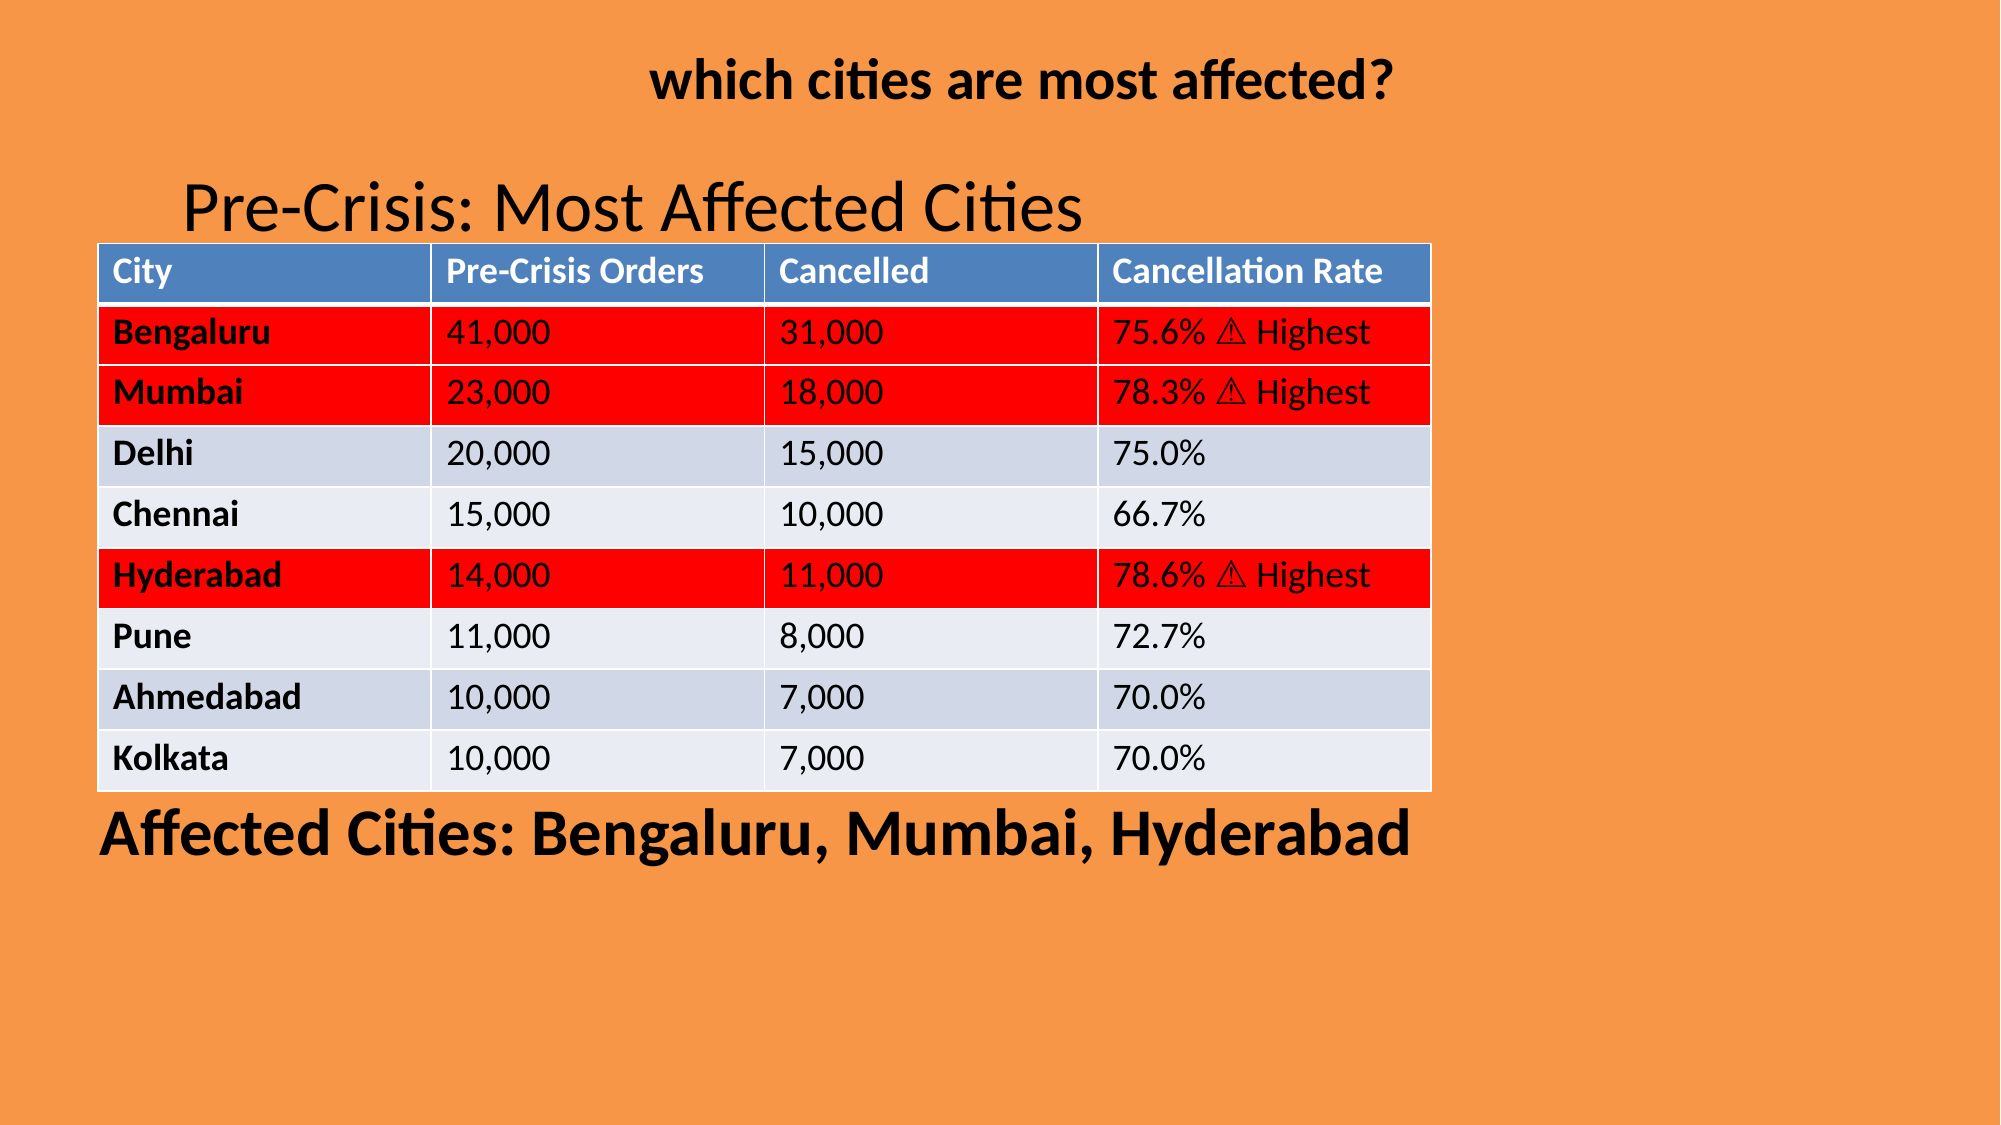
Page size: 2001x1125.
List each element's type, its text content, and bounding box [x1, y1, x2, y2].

table_cell Pune [99, 609, 430, 668]
table_cell 15,000 [432, 488, 764, 547]
table_header Cancelled [765, 244, 1097, 302]
table_cell 78.3% ⚠️ Highest [1099, 366, 1430, 425]
table_cell 70.0% [1099, 731, 1430, 790]
table_header Pre-Crisis Orders [432, 244, 764, 302]
subtitle Affected Cities: Bengaluru, Mumbai, Hyderabad [64, 781, 1465, 1069]
table_cell Mumbai [99, 366, 430, 425]
table_cell 7,000 [765, 731, 1097, 790]
table_cell Bengaluru [99, 307, 430, 364]
table_cell 70.0% [1099, 670, 1430, 729]
table_cell Hyderabad [99, 549, 430, 608]
text_box which cities are most affected? [372, 34, 1673, 119]
table_cell 18,000 [765, 366, 1097, 425]
table_cell 15,000 [765, 427, 1097, 486]
table_header Cancellation Rate [1099, 244, 1430, 302]
table_cell 75.6% ⚠️ Highest [1099, 307, 1430, 364]
table_cell 10,000 [432, 670, 764, 729]
table_cell 10,000 [765, 488, 1097, 547]
table_cell Delhi [99, 427, 430, 486]
table_cell 14,000 [432, 549, 764, 608]
table_cell 78.6% ⚠️ Highest [1099, 549, 1430, 608]
table_cell Chennai [99, 488, 430, 547]
table_cell 7,000 [765, 670, 1097, 729]
table_cell 72.7% [1099, 609, 1430, 668]
table_cell 23,000 [432, 366, 764, 425]
table_cell 75.0% [1099, 427, 1430, 486]
table_cell 66.7% [1099, 488, 1430, 547]
table_cell 20,000 [432, 427, 764, 486]
table_cell 31,000 [765, 307, 1097, 364]
table_cell 11,000 [765, 549, 1097, 608]
table_cell 41,000 [432, 307, 764, 364]
table_header City [99, 244, 430, 302]
table_cell 10,000 [432, 731, 764, 790]
table_cell 8,000 [765, 609, 1097, 668]
table_cell Ahmedabad [99, 670, 430, 729]
title Pre-Crisis: Most Affected Cities [46, 151, 1221, 254]
table_cell 11,000 [432, 609, 764, 668]
table_cell Kolkata [99, 731, 430, 790]
